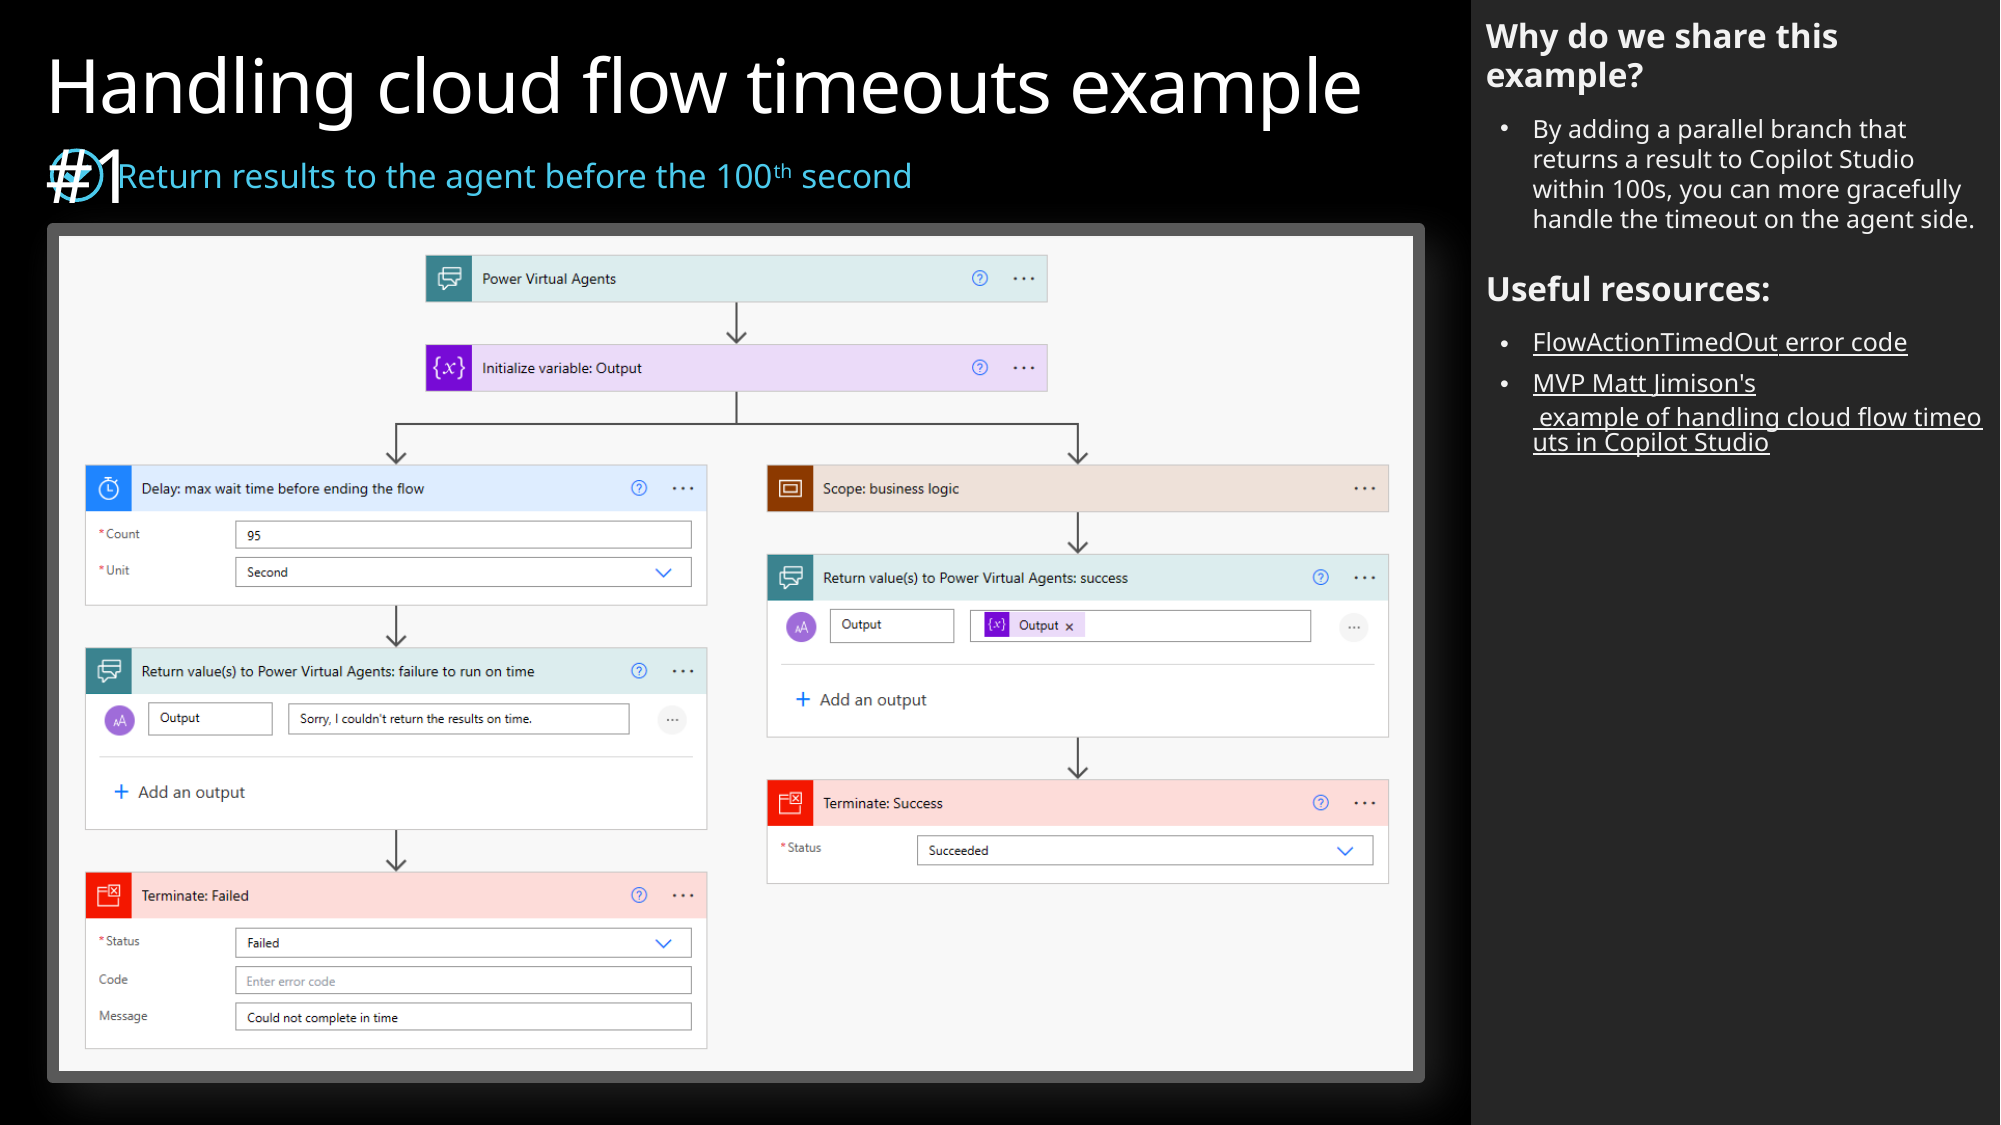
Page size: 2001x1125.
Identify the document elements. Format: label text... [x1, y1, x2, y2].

list Return results to the agent before the 100th second [116, 155, 1427, 196]
picture [58, 235, 1413, 1071]
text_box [61, 150, 68, 157]
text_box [81, 164, 92, 171]
list Handling cloud flow timeouts example #1 [45, 38, 1427, 130]
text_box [71, 171, 81, 186]
list Why do we share this example? By adding a parallel branch that returns a result to Copilot Studio within 100s, you can more gracefully handle the timeout on the agent side. Useful resources: FlowActionTimedOut error code MVP Matt Jimison's example of handling cloud flow timeouts in Copilot Studio [1471, 0, 2000, 403]
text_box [51, 183, 61, 195]
